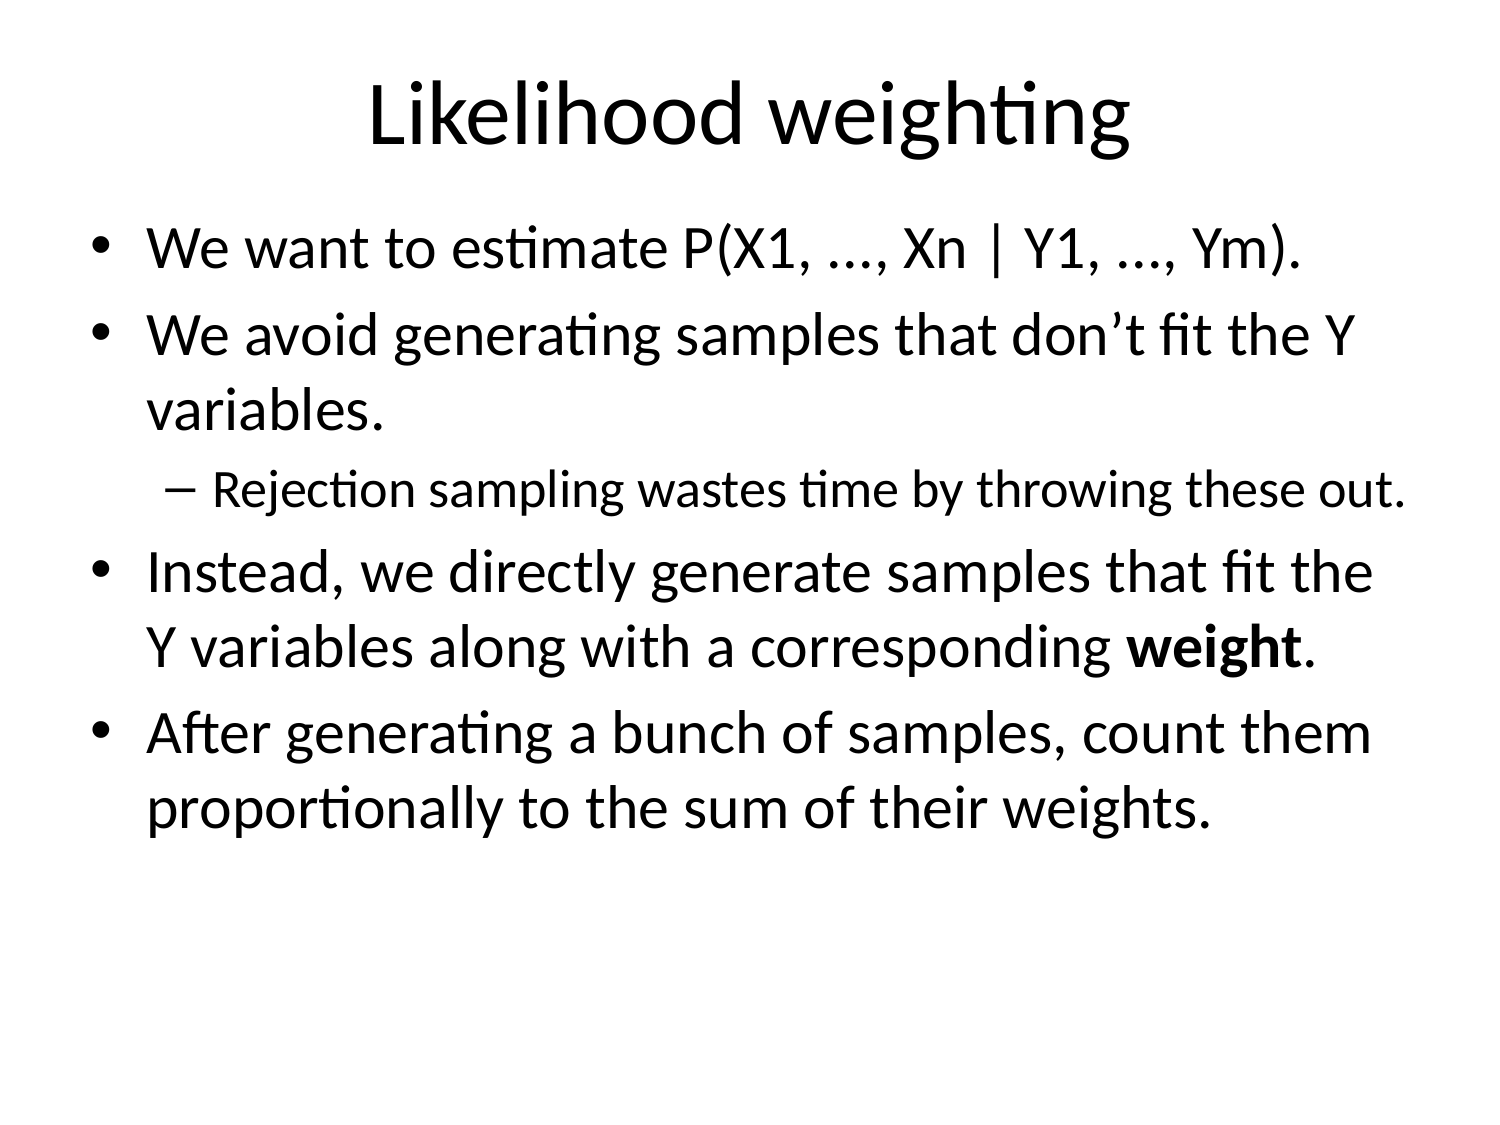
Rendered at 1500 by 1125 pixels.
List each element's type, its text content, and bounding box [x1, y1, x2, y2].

title Likelihood weighting [75, 45, 1425, 172]
list We want to estimate P(X1, ..., Xn | Y1, ..., Ym). We avoid generating samples that don’t fit the Y variables. Rejection sampling wastes time by throwing these out. Instead, we directly generate samples that fit the Y variables along with a corresponding weight. After generating a bunch of samples, count them proportionally to the sum of their weights. [75, 199, 1425, 1005]
